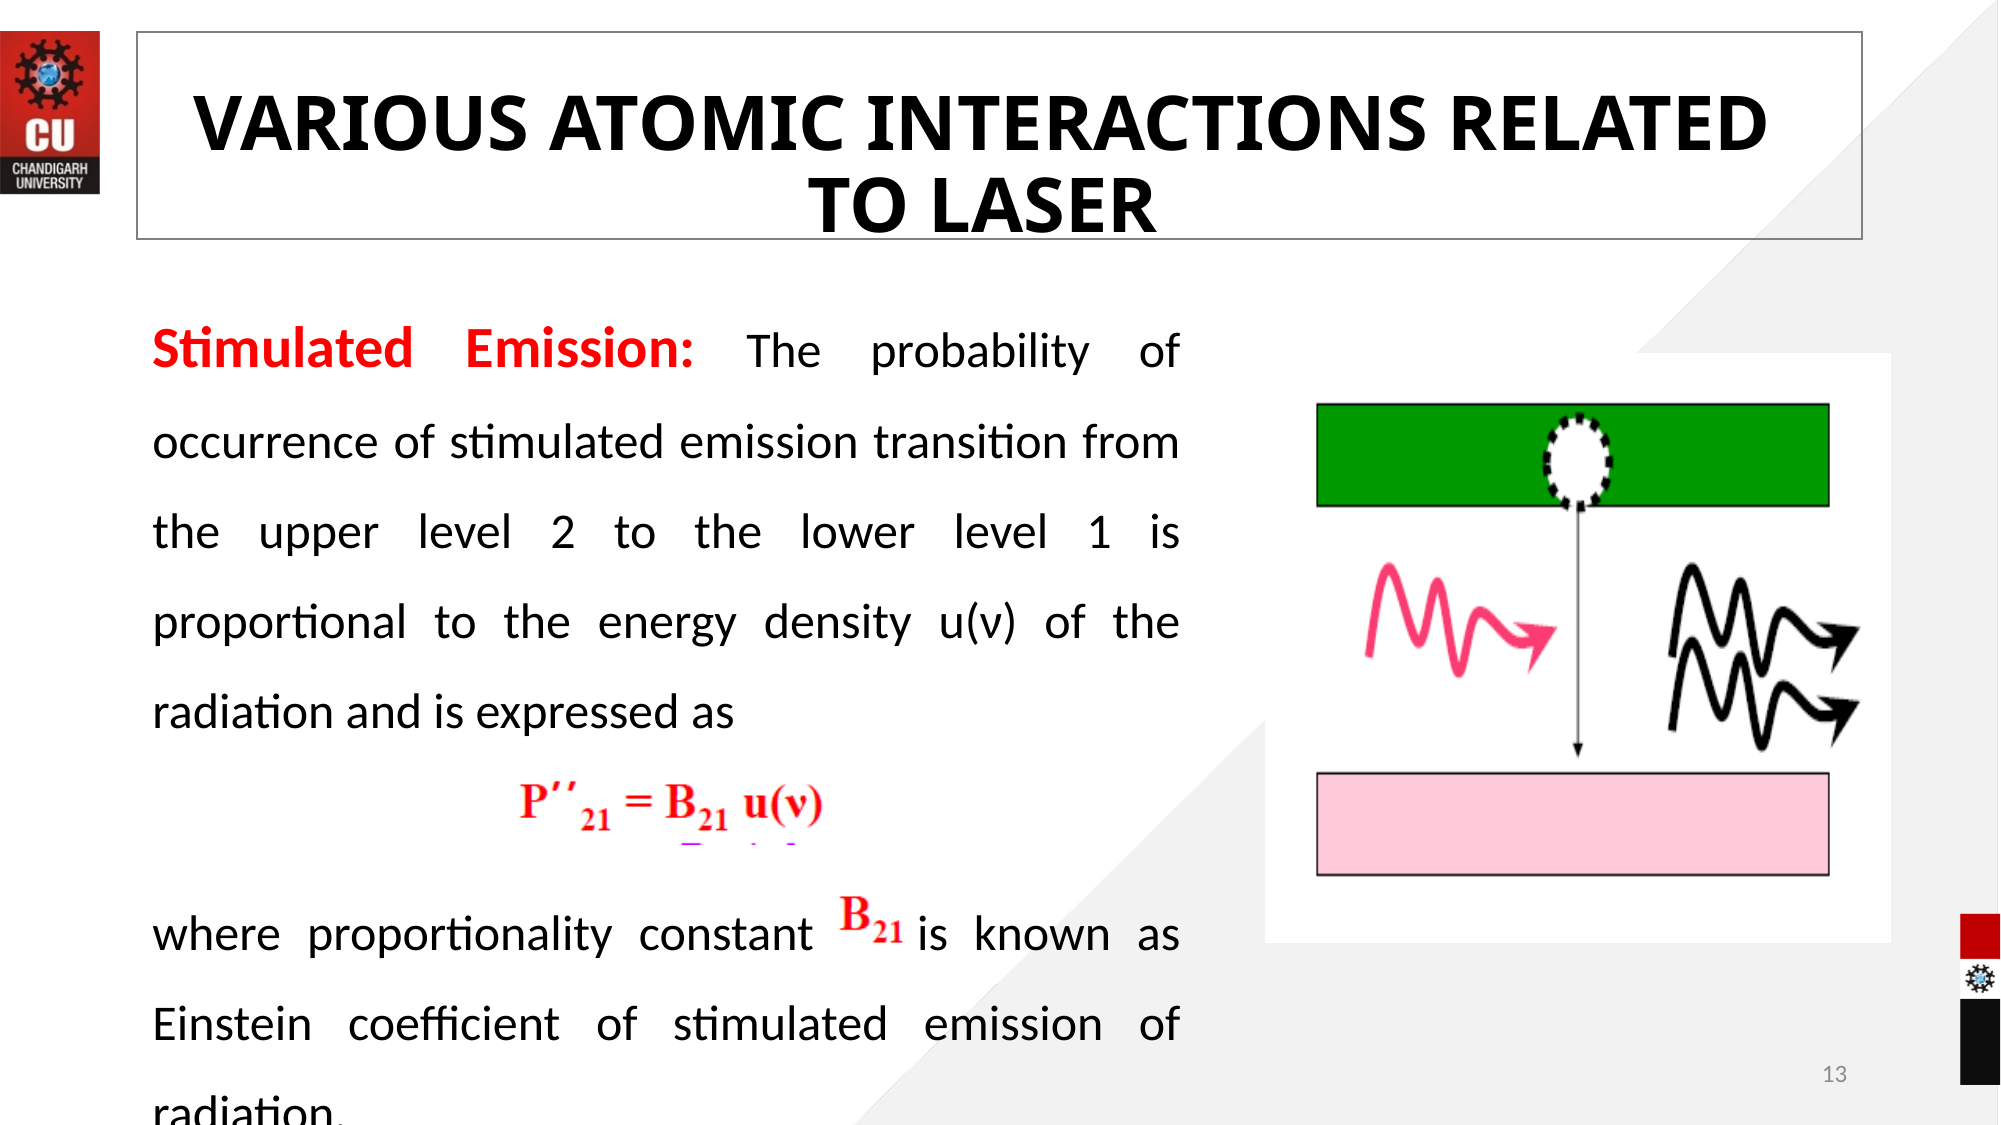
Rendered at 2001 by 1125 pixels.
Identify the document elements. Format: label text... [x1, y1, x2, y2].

picture [510, 772, 837, 845]
list Stimulated Emission: The probability of occurrence of stimulated emission transition from the upper level 2 to the lower level 1 is proportional to the energy density u(ν) of the radiation and is expressed as where proportionality constant is known as Einstein coefficient of stimulated emission of radiation. [137, 338, 1196, 1125]
text_box [136, 31, 1863, 240]
picture [0, 0, 2001, 1125]
slide_number 13 [1412, 1042, 1863, 1103]
picture [836, 892, 912, 954]
title VARIOUS ATOMIC INTERACTIONS RELATED TO LASER [137, 75, 1827, 338]
